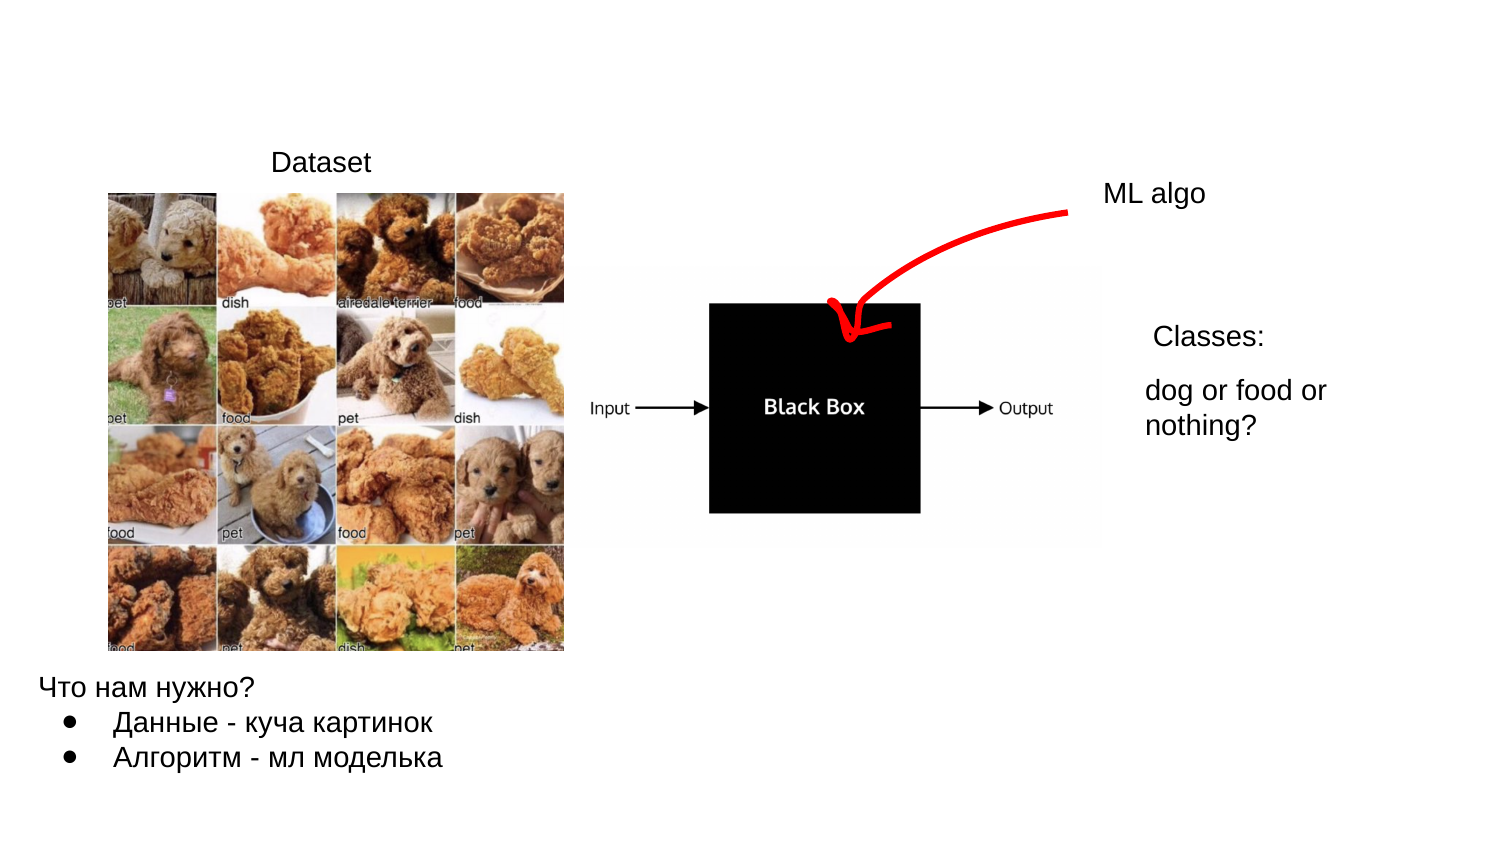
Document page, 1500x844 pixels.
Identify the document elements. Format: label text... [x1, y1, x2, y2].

text_box ML algo [1088, 158, 1262, 224]
picture [108, 193, 1102, 651]
text_box [912, 212, 1068, 264]
text_box Dataset [255, 127, 405, 191]
text_box dog or food or nothing? [1130, 356, 1344, 457]
text_box Classes: [1137, 301, 1500, 367]
text_box Что нам нужно? Данные - куча картинок Алгоритм - мл моделька [23, 653, 856, 788]
